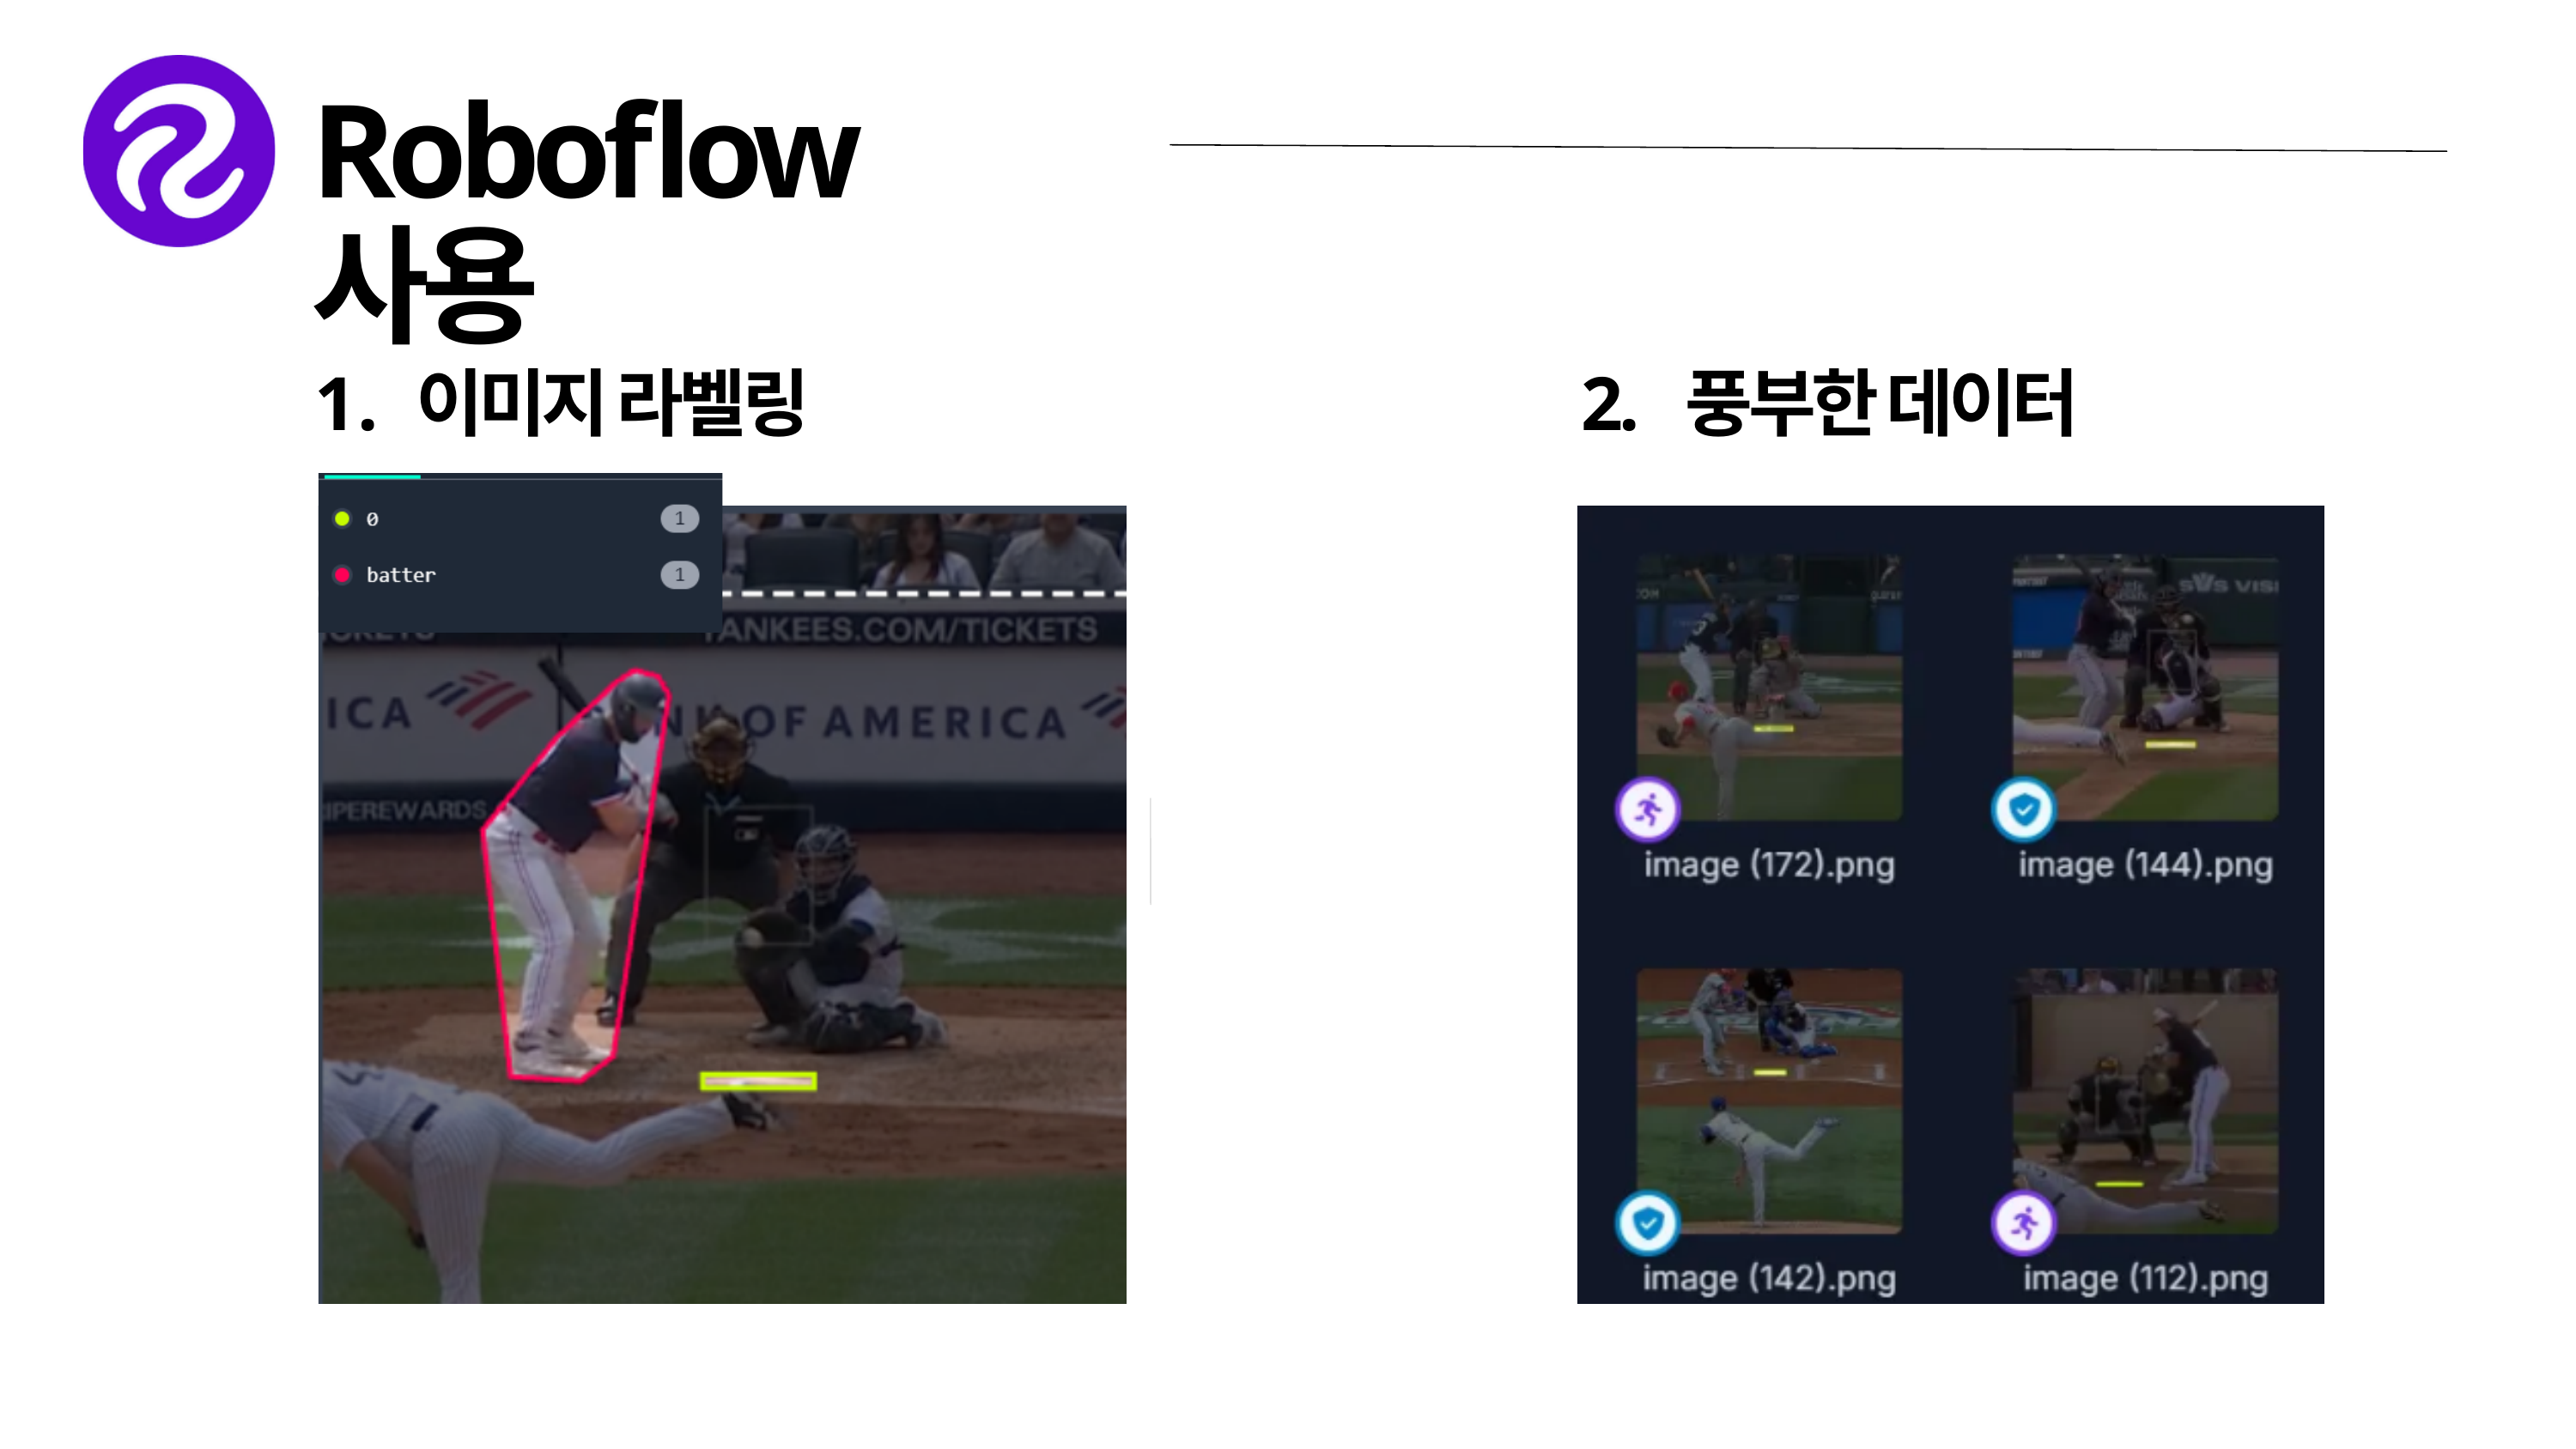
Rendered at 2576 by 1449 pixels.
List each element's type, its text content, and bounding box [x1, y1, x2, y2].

text_box Roboflow 사용 [311, 88, 1134, 360]
text_box [1577, 506, 2324, 1304]
text_box [318, 473, 723, 633]
text_box 이미지 라벨링 [252, 367, 972, 446]
text_box [82, 55, 276, 247]
text_box 2. 풍부한 데이터 [1581, 367, 2301, 446]
text_box [318, 506, 1127, 1304]
